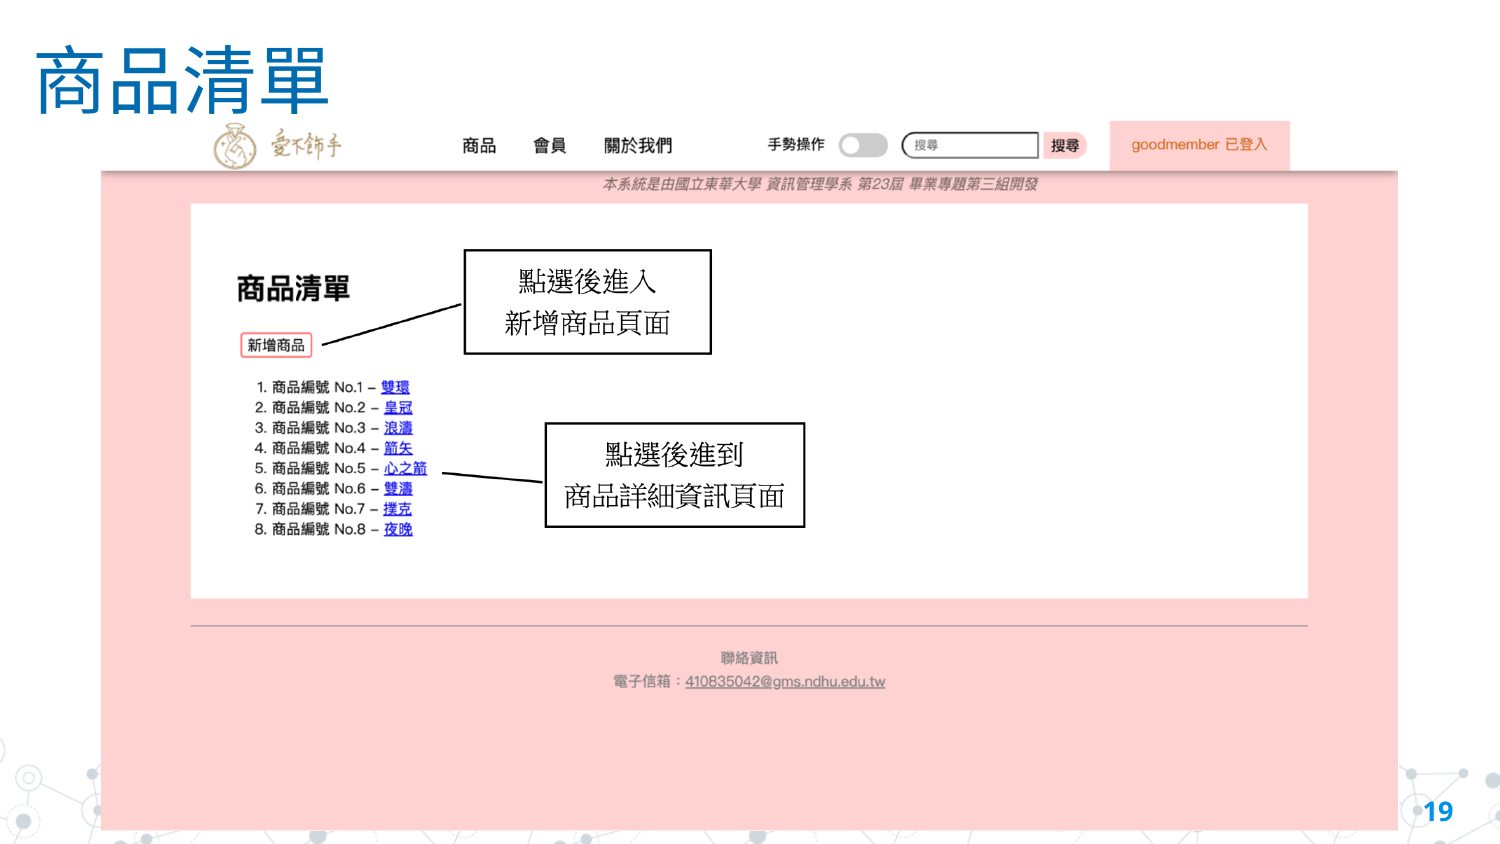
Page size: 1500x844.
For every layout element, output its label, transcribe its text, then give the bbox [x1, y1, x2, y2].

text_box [100, 115, 1400, 831]
text_box 商品清單 [17, 22, 1223, 139]
slide_number 19 [1378, 779, 1469, 844]
picture [0, 0, 1500, 844]
